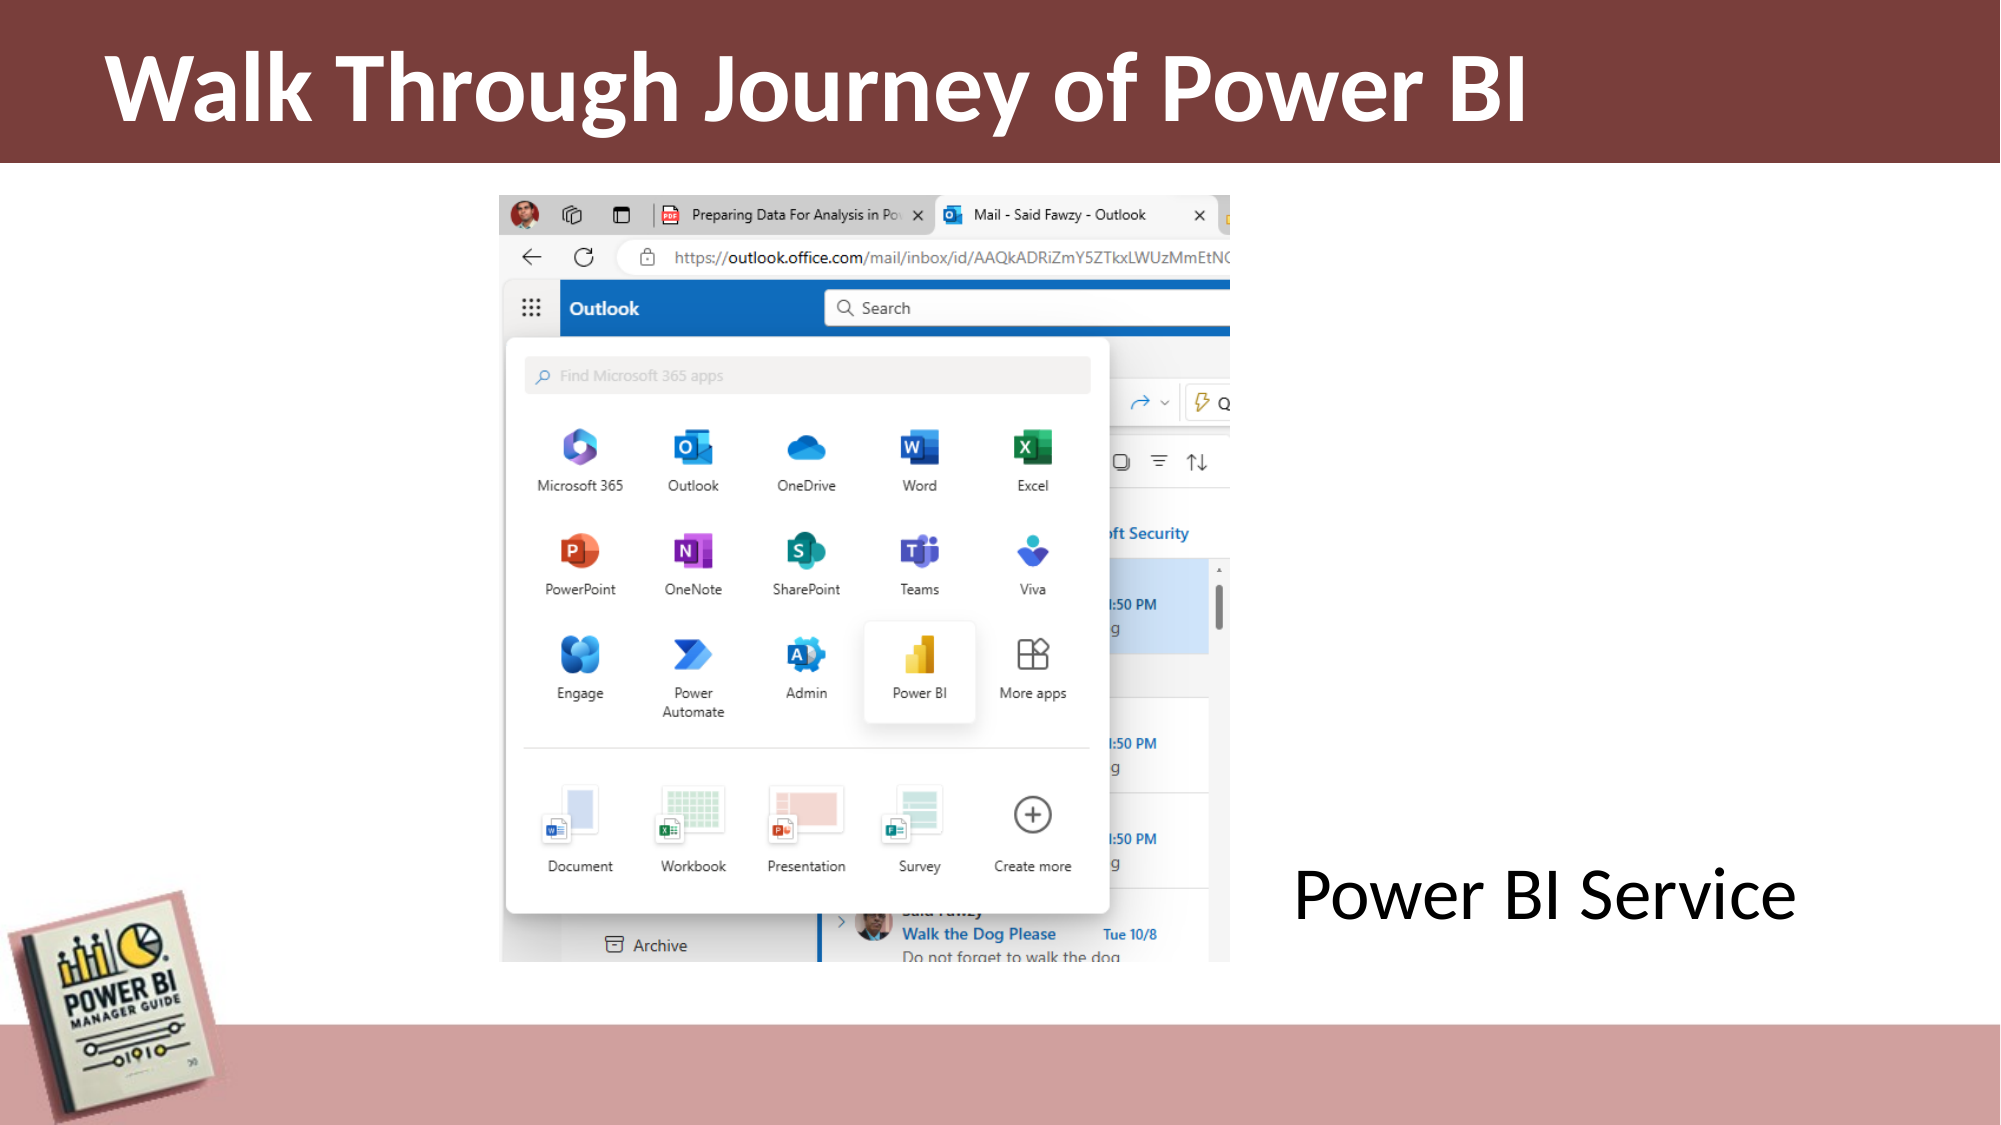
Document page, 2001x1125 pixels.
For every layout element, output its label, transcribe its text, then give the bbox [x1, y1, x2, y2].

text_box Walk Through Journey of Power BI [0, 0, 2000, 164]
text_box Power BI Service [1278, 836, 1814, 942]
picture [0, 0, 2001, 1125]
